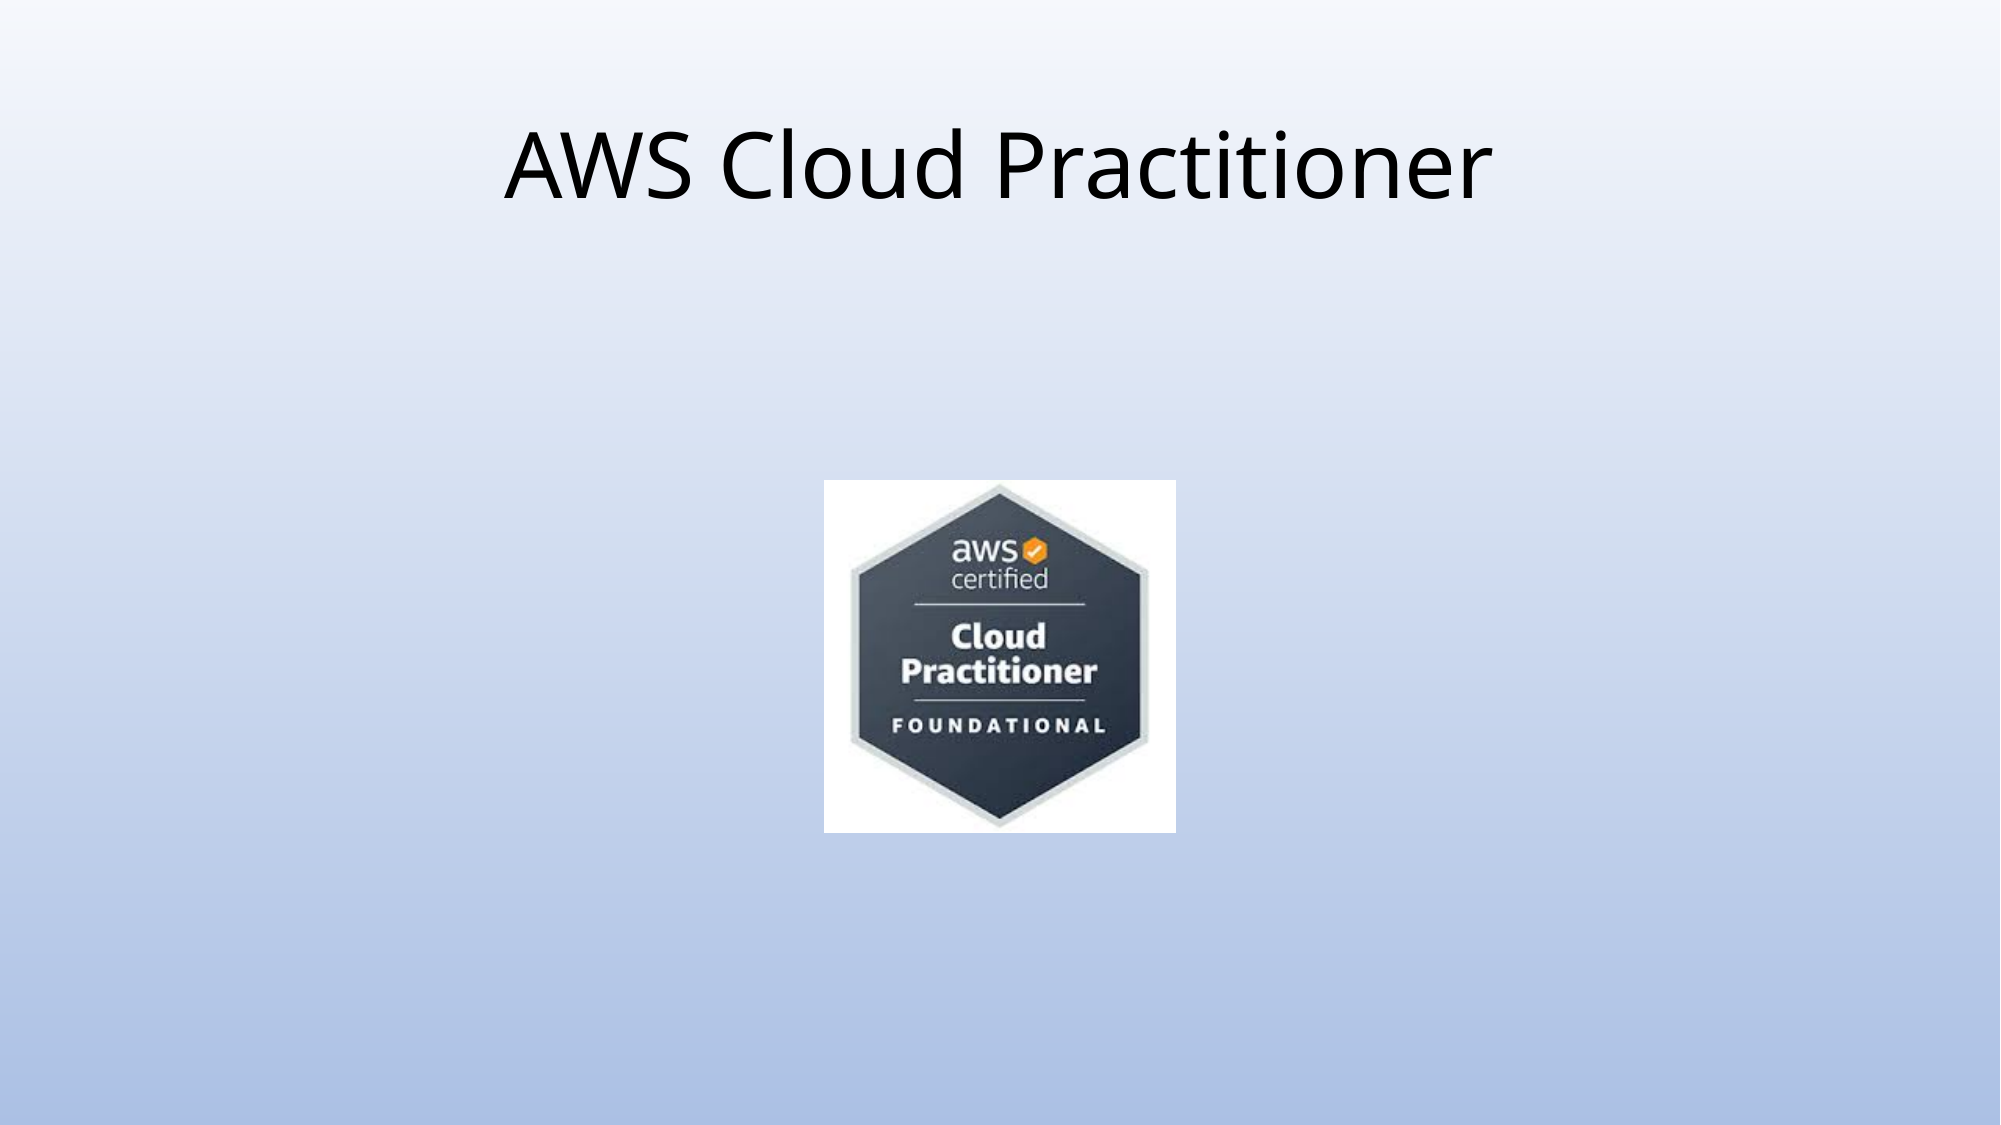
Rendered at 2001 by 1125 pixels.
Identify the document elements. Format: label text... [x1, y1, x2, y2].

title AWS Cloud Practitioner [137, 59, 1863, 278]
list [824, 480, 1176, 833]
